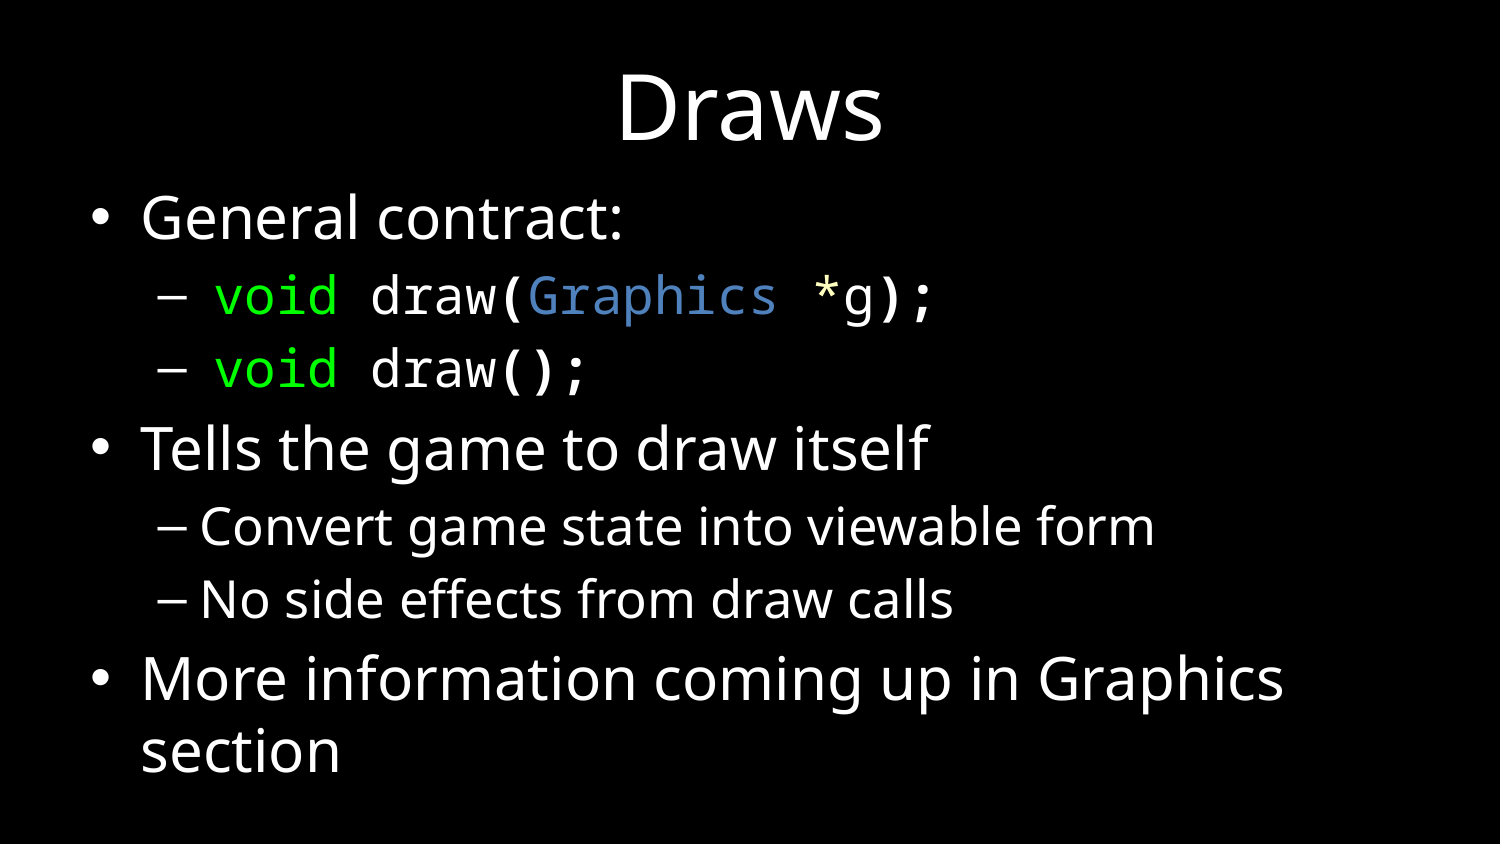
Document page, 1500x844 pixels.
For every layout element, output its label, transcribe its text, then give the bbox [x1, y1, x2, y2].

list General contract: void draw(Graphics *g); void draw(); Tells the game to draw itself Convert game state into viewable form No side effects from draw calls More information coming up in Graphics section [75, 171, 1425, 797]
title Draws [75, 33, 1425, 171]
